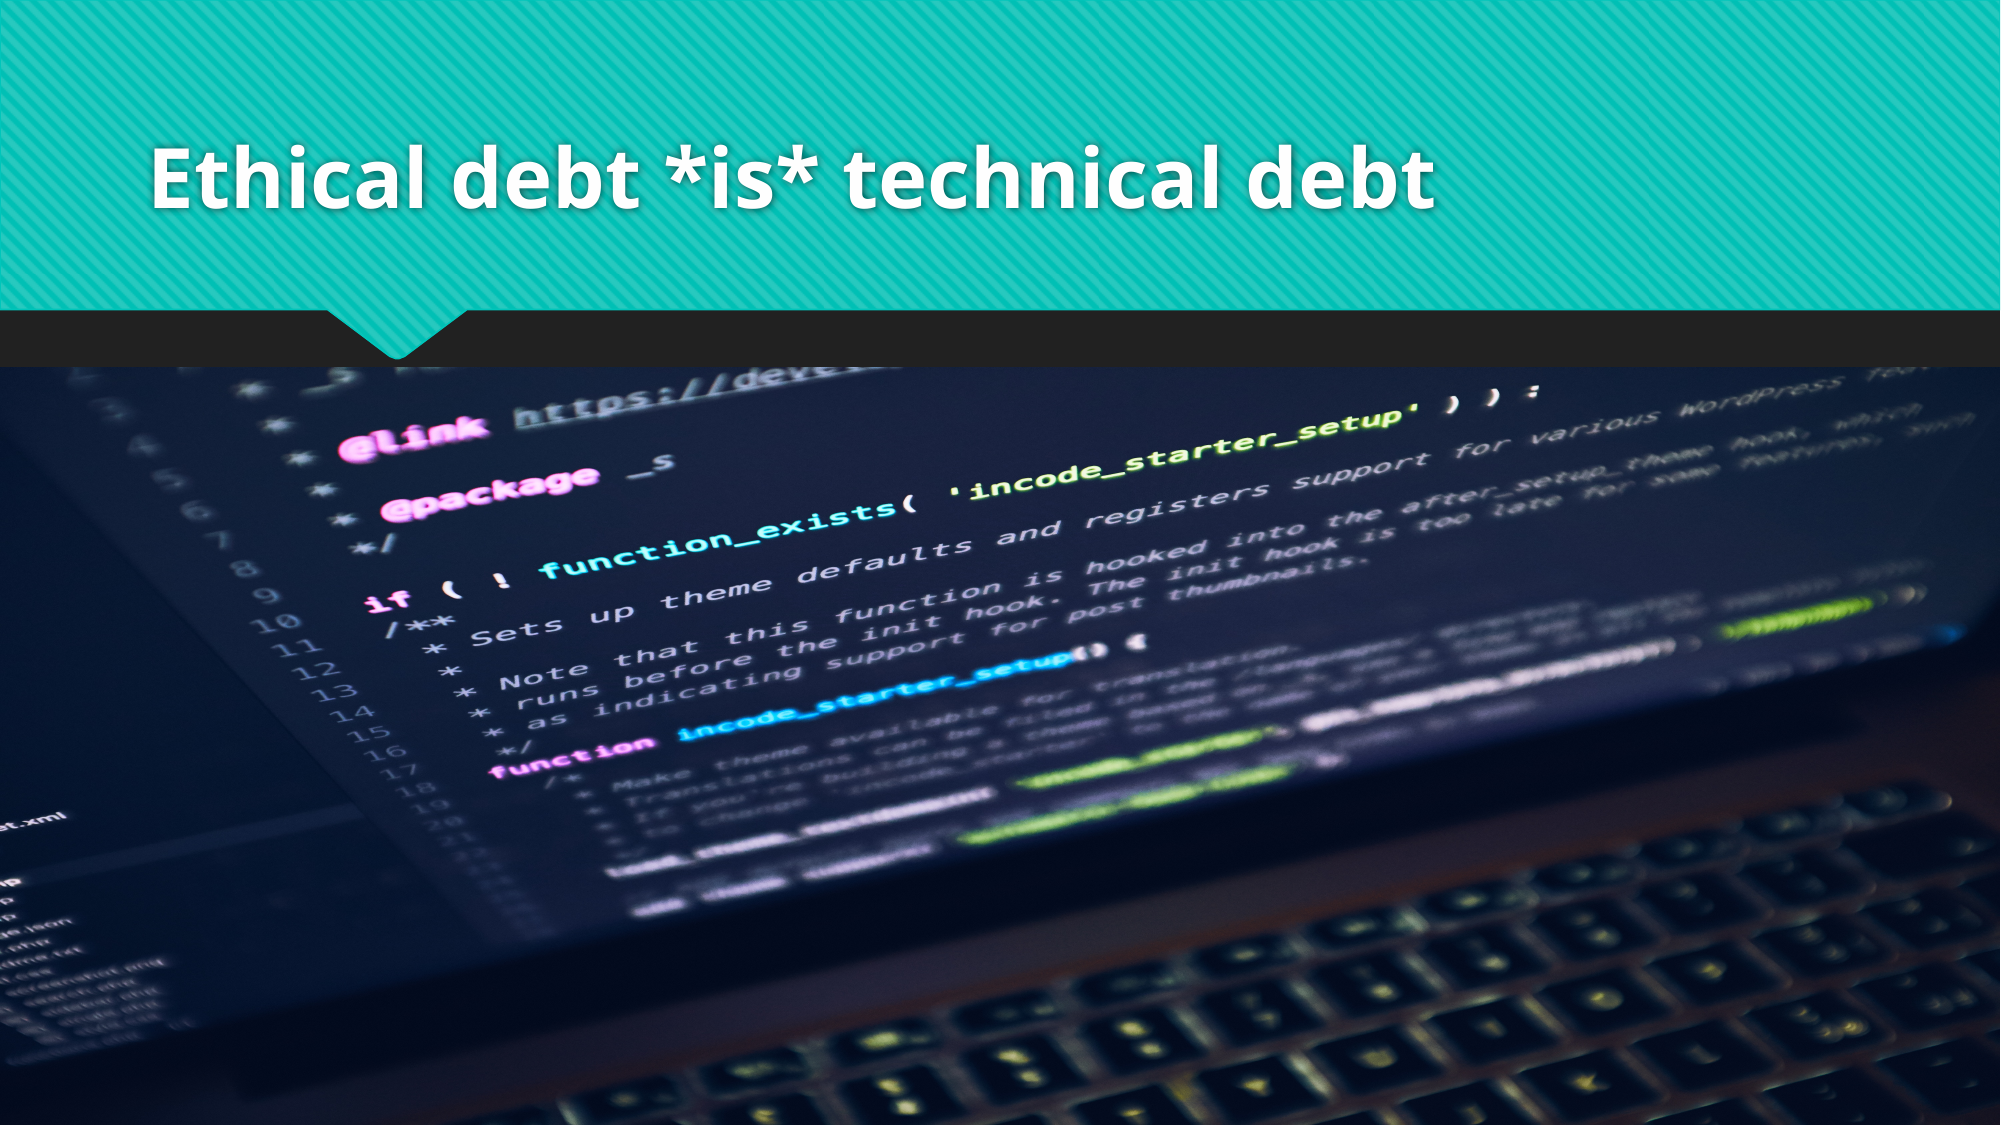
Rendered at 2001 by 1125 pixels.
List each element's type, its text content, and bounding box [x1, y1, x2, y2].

title Ethical debt *is* technical debt [132, 73, 1868, 233]
picture [1, 1, 1999, 357]
picture [0, 367, 2000, 1125]
